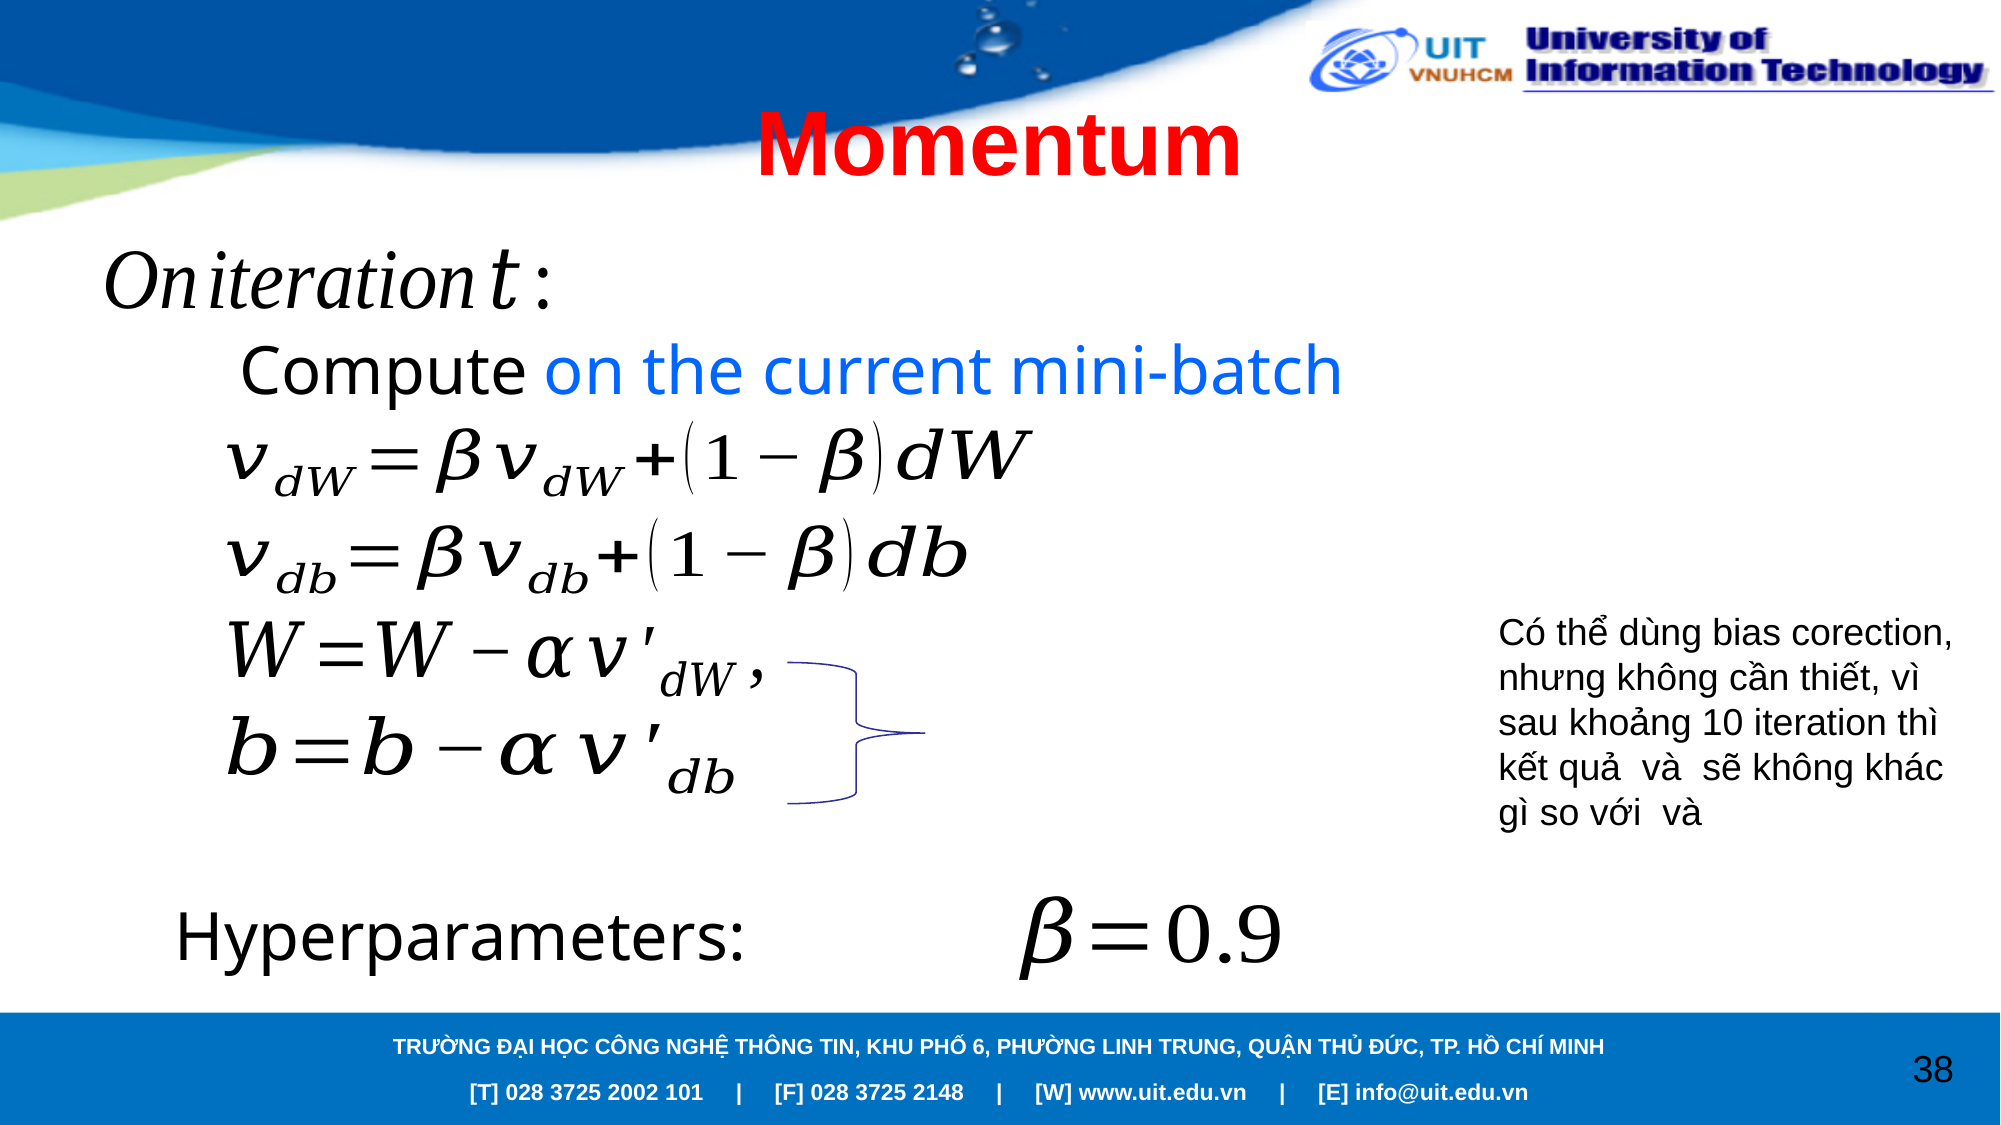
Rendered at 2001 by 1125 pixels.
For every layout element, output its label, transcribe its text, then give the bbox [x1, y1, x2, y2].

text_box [101, 232, 1679, 804]
title Momentum [99, 45, 1900, 233]
picture [0, 0, 2001, 1125]
